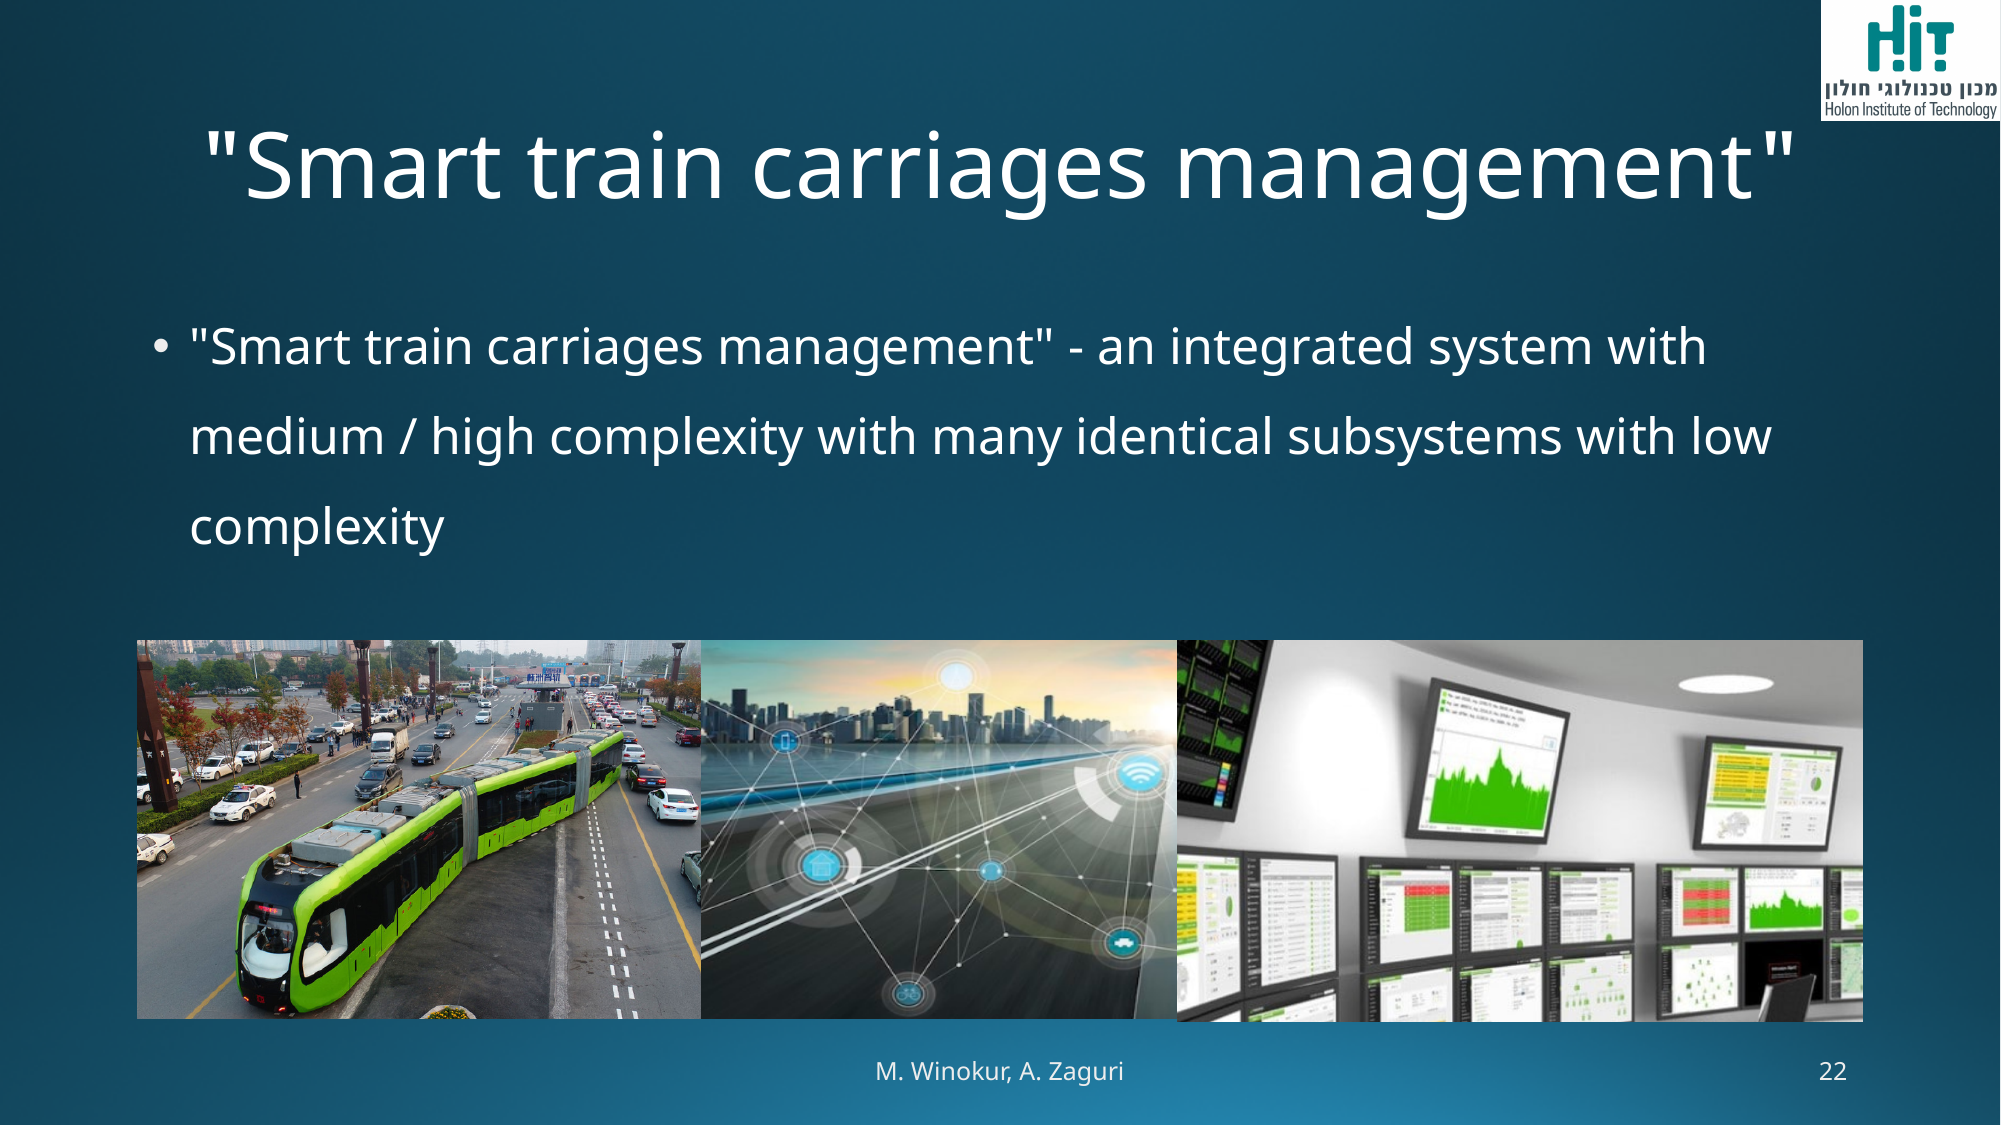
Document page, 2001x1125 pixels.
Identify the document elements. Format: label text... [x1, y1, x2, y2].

picture [0, 0, 2001, 1125]
title "Smart train carriages management" [137, 59, 1863, 277]
footer M. Winokur, A. Zaguri [662, 1042, 1338, 1103]
list "Smart train carriages management" - an integrated system with medium / high complexity with many identical subsystems with low complexity [137, 277, 1863, 528]
slide_number 22 [1412, 1042, 1863, 1103]
